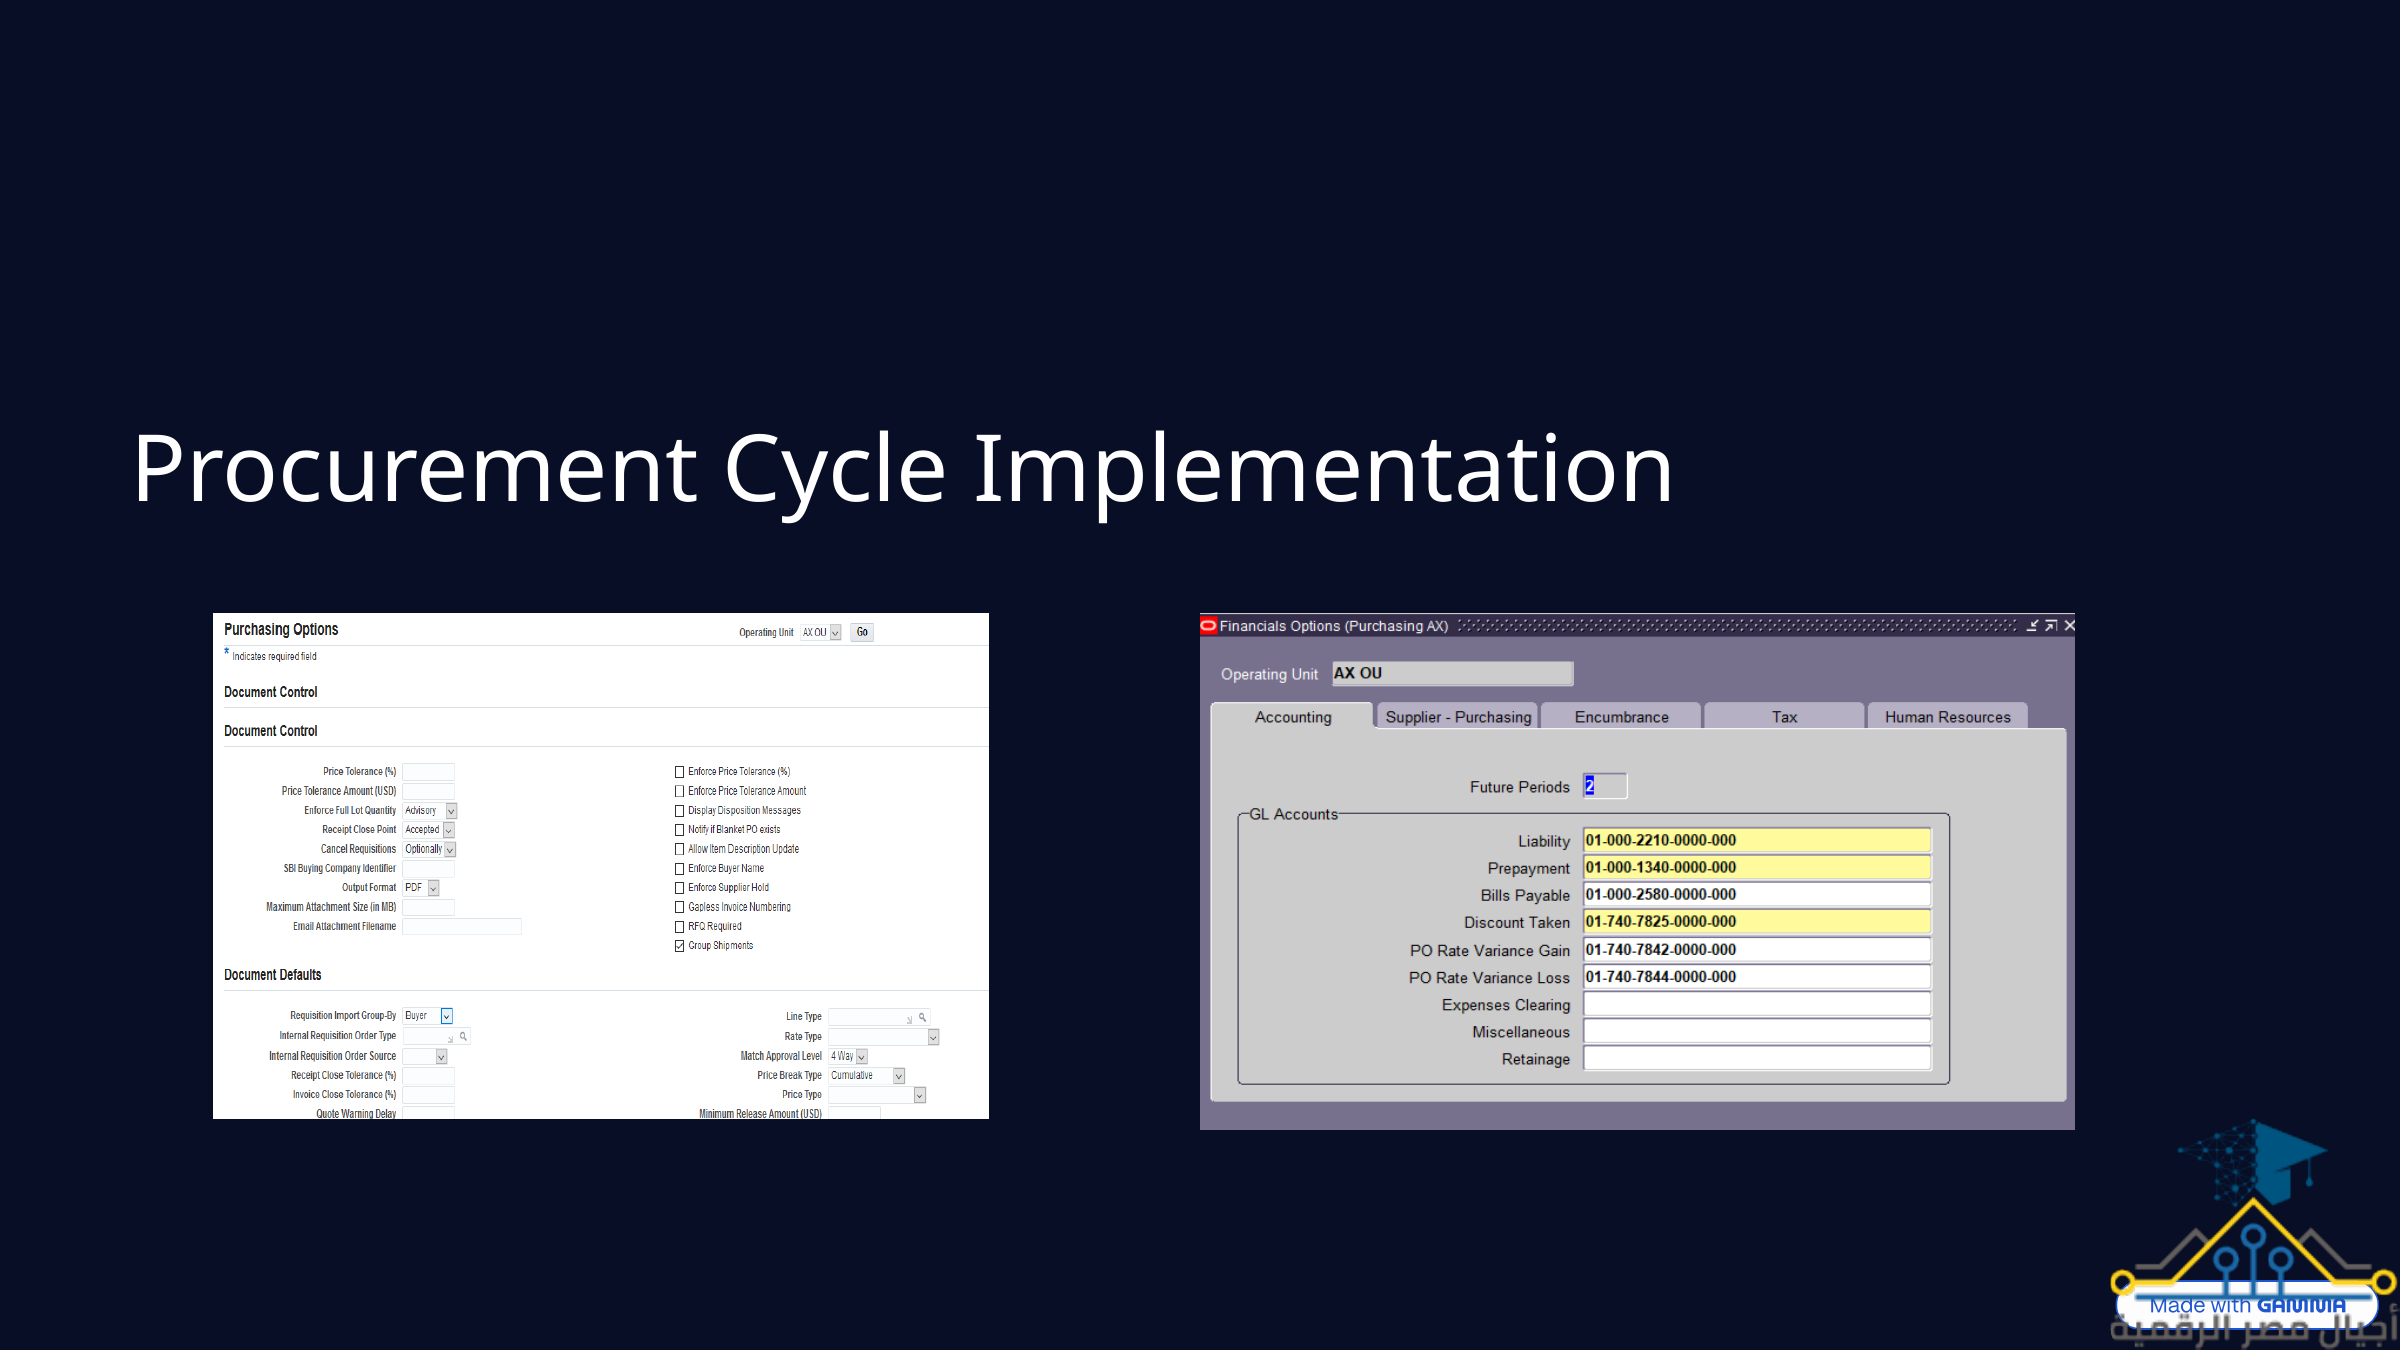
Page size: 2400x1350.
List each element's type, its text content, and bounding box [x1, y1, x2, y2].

picture [2106, 1118, 2400, 1350]
picture [1199, 613, 2075, 1130]
picture [213, 613, 989, 1119]
text_box Procurement Cycle Implementation [130, 404, 1723, 522]
